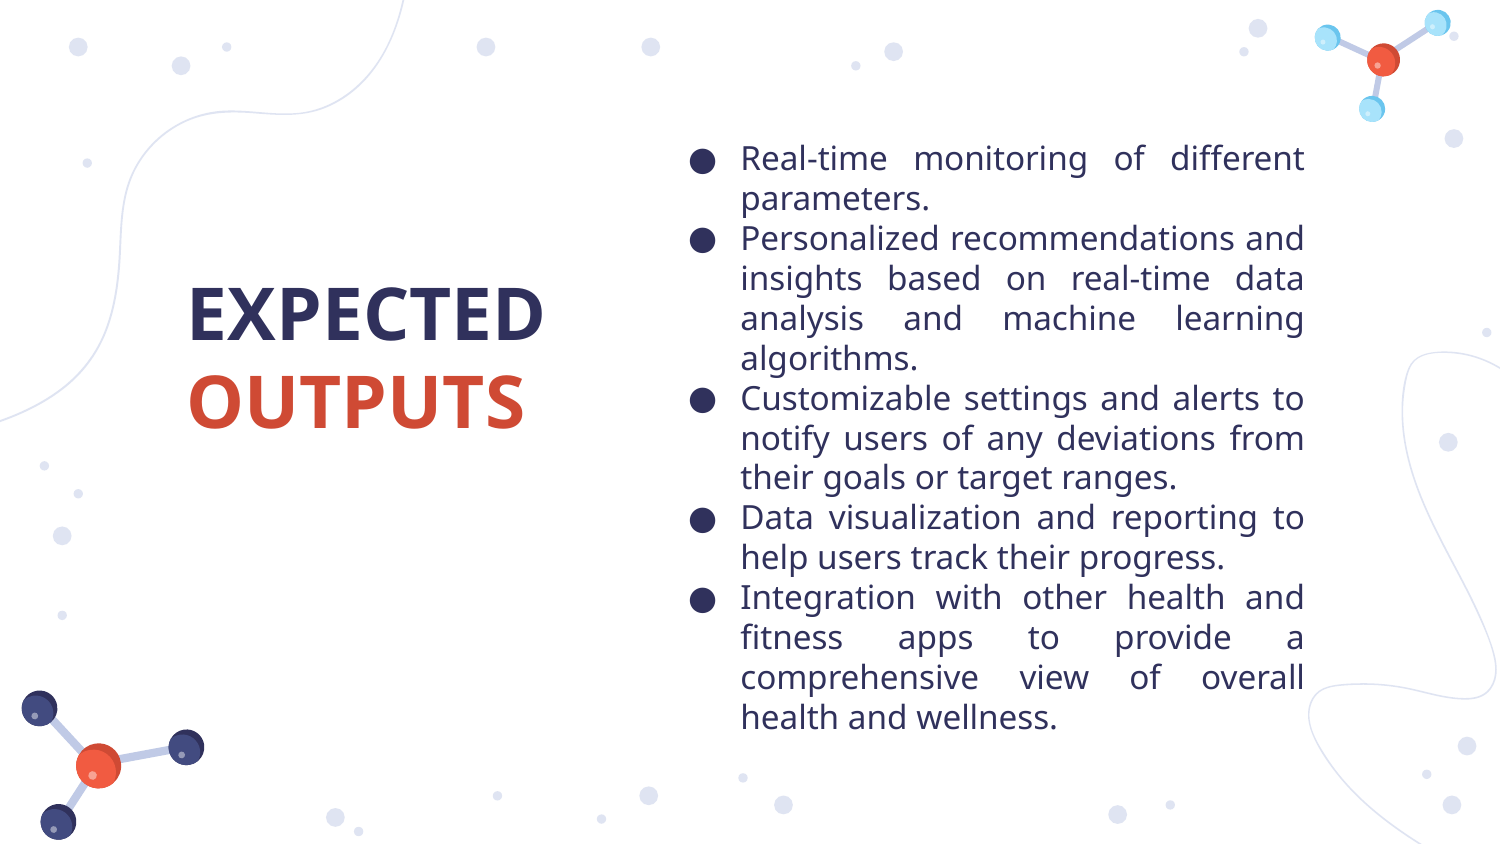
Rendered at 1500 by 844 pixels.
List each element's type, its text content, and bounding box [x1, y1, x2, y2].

subtitle Real-time monitoring of different parameters. Personalized recommendations and insights based on real-time data analysis and machine learning algorithms. Customizable settings and alerts to notify users of any deviations from their goals or target ranges. Data visualization and reporting to help users track their progress. Integration with other health and fitness apps to provide a comprehensive view of overall health and wellness. [650, 122, 1321, 776]
title EXPECTED OUTPUTS [171, 260, 650, 458]
